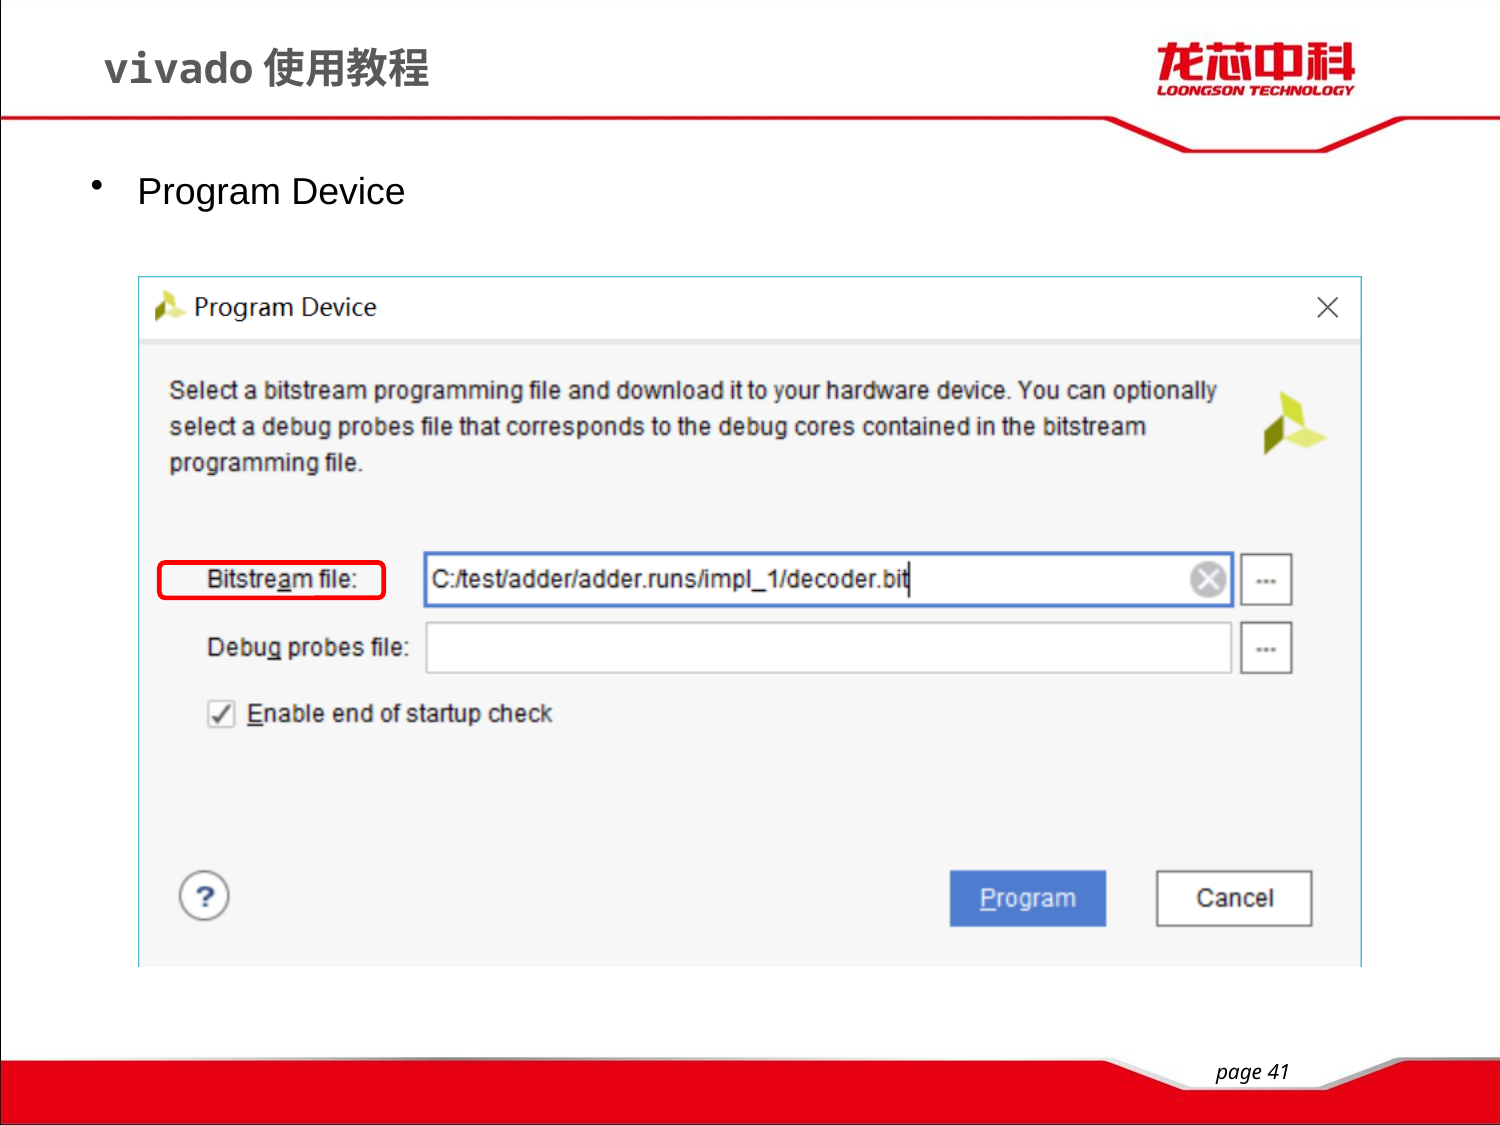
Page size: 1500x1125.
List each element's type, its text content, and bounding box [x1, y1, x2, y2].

text_box page 41 [955, 1051, 1306, 1125]
picture [0, 0, 1500, 1125]
text_box Program Device [75, 159, 1424, 220]
title vivado使用教程 [88, 31, 1022, 102]
